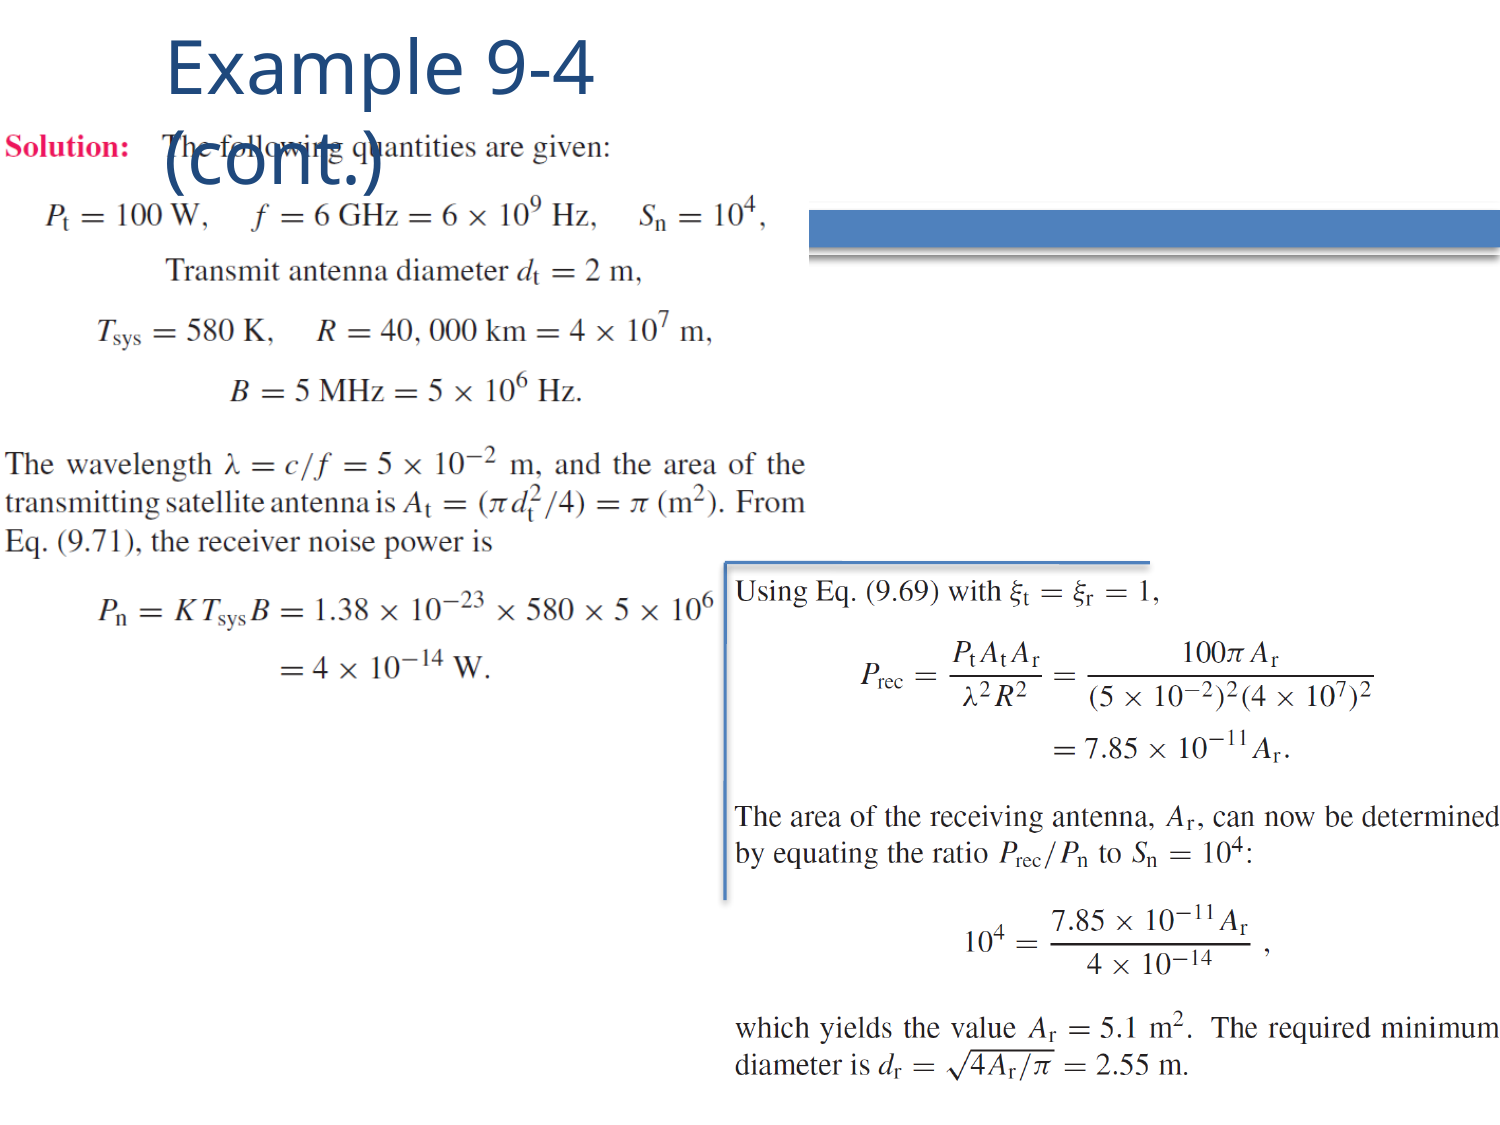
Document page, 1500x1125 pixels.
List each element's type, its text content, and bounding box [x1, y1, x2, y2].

text_box Example 9-4 (cont.) [150, 12, 819, 208]
picture [0, 124, 1500, 1091]
